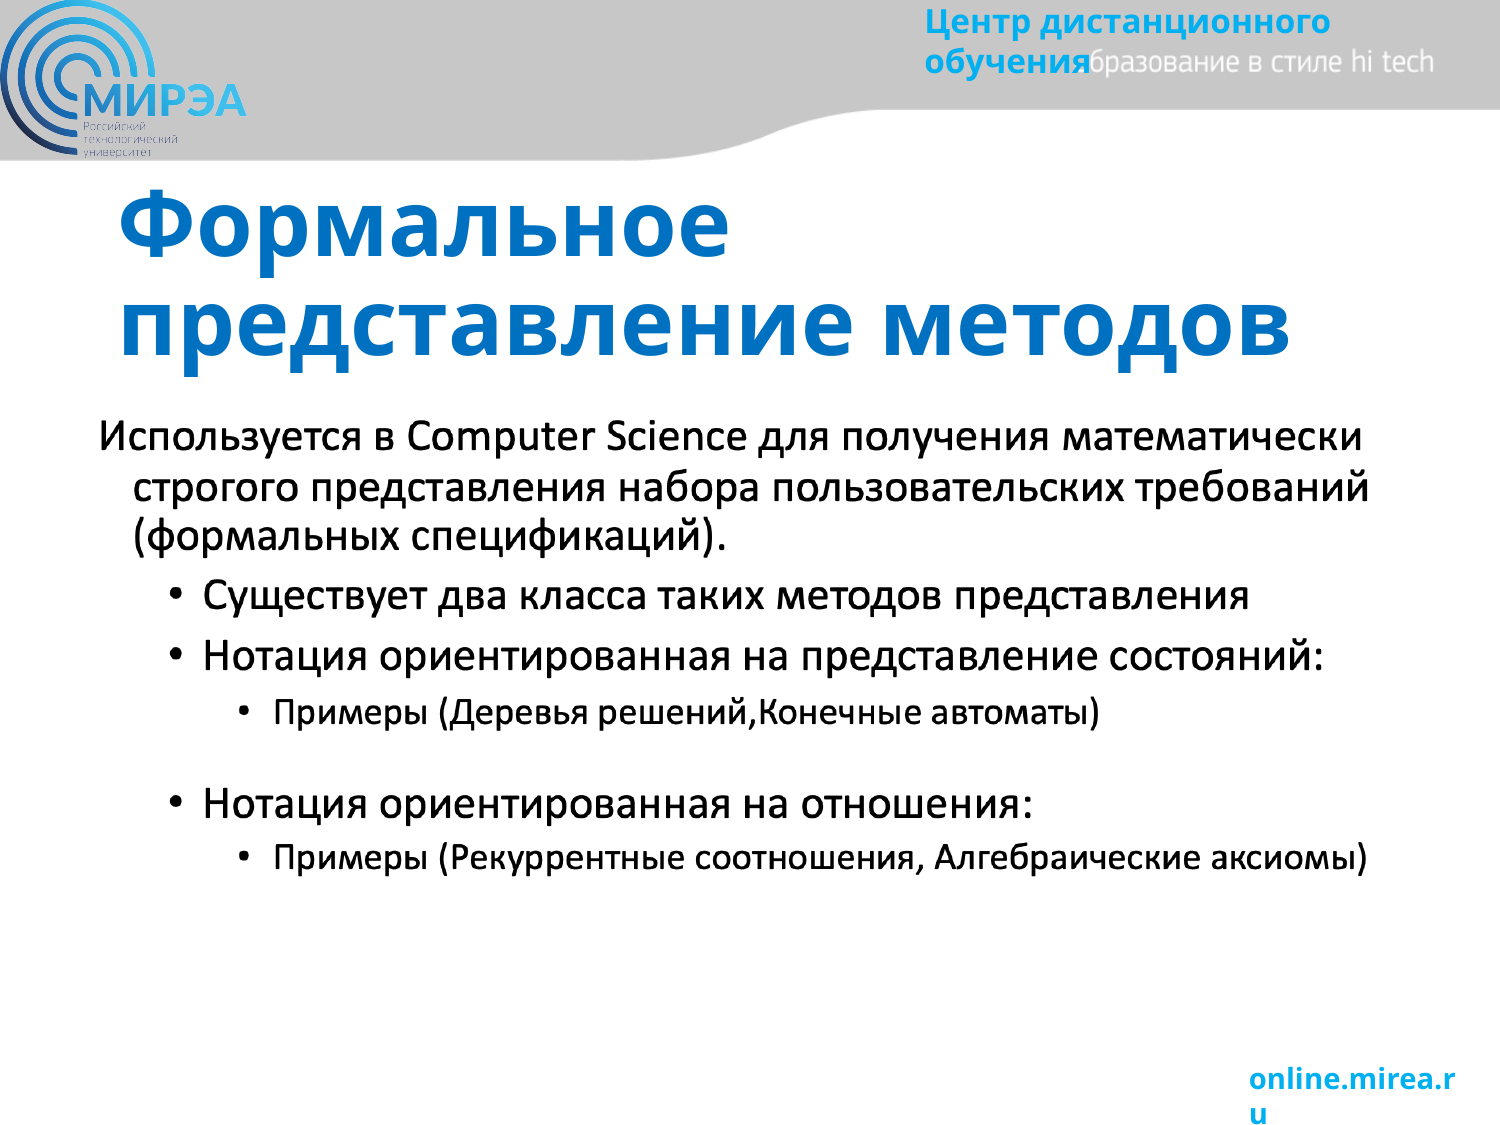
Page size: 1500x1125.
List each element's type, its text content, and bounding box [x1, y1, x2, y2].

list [97, 387, 1392, 923]
picture [0, 0, 247, 159]
title Формальное представление методов [103, 169, 1397, 388]
